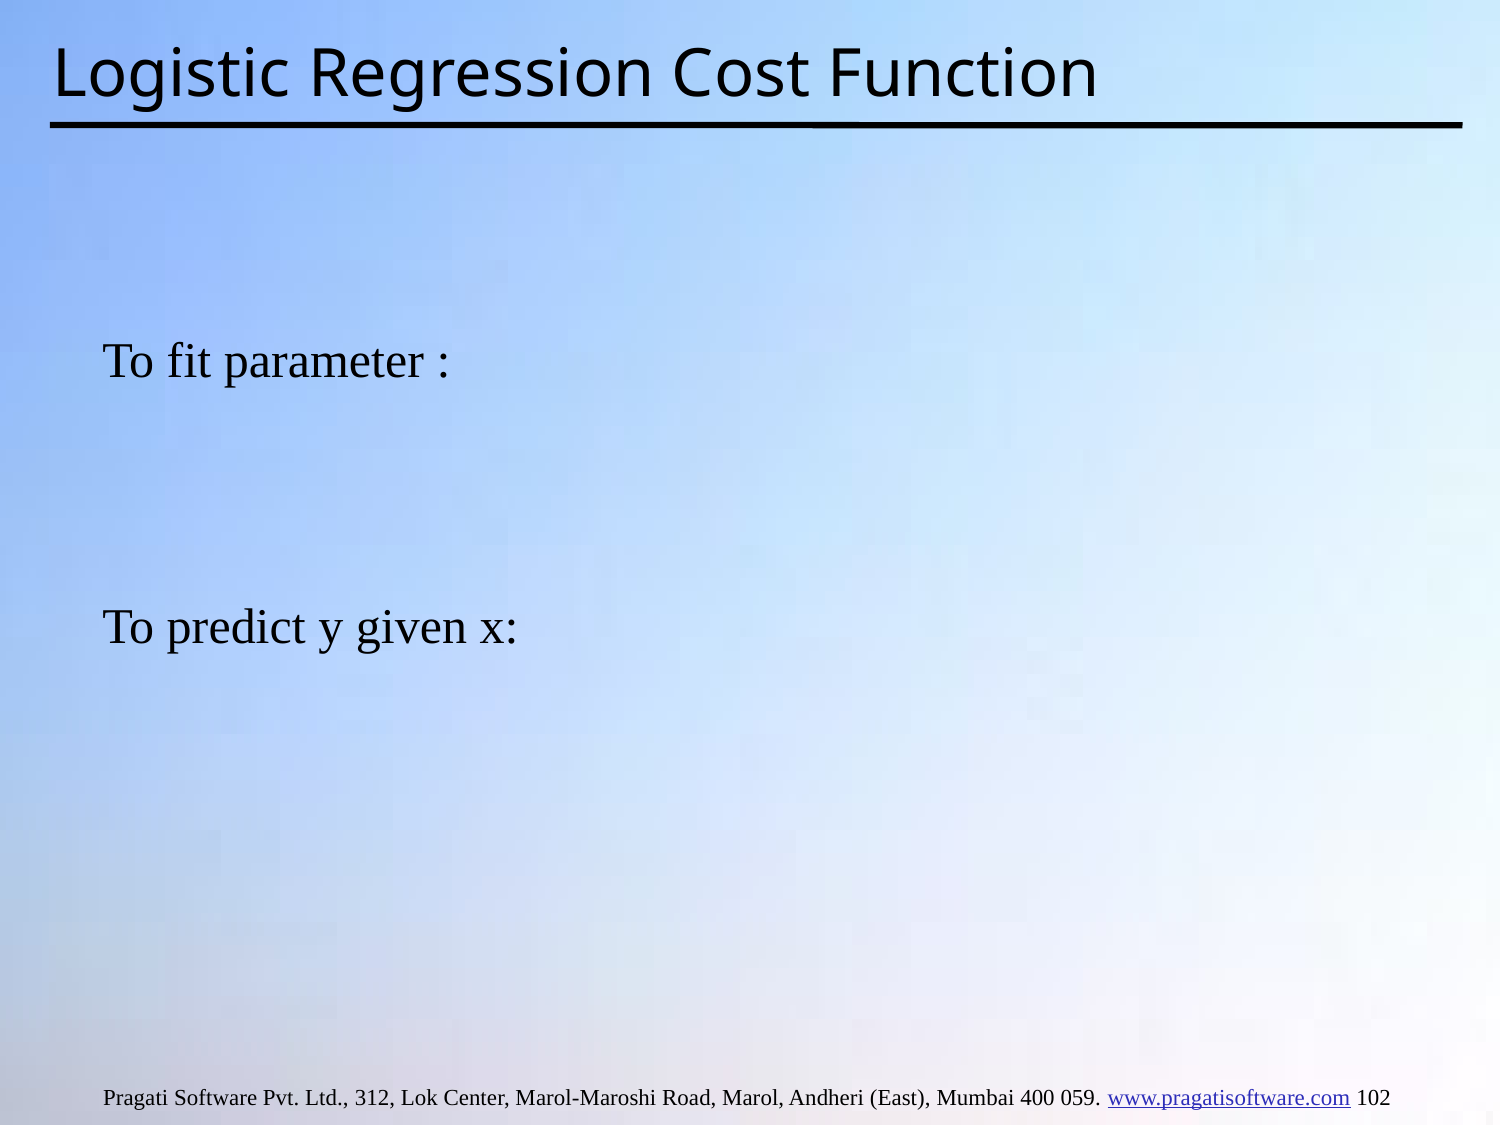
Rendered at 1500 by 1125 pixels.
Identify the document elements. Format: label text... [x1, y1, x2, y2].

title Logistic Regression Cost Function [37, 0, 1462, 137]
picture [0, 0, 1500, 1125]
